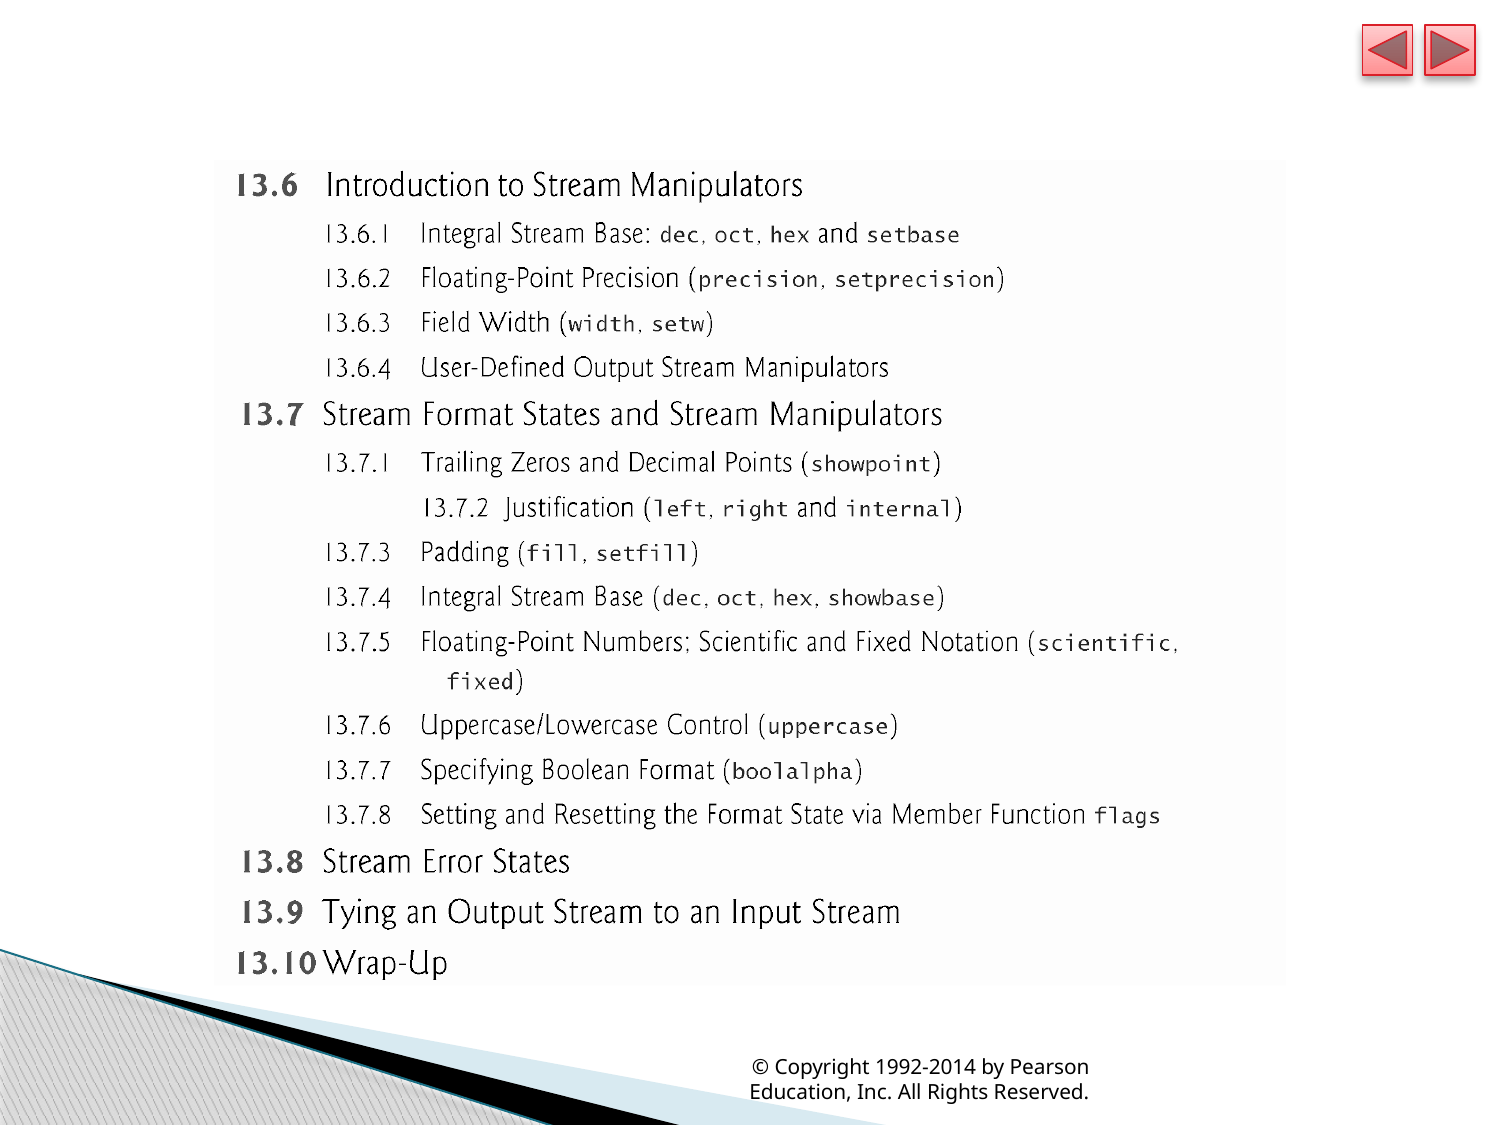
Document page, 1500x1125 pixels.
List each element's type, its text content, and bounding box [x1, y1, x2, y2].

footer © Copyright 1992-2014 by Pearson Education, Inc. All Rights Reserved. [650, 1051, 1105, 1112]
picture [0, 106, 1500, 1018]
